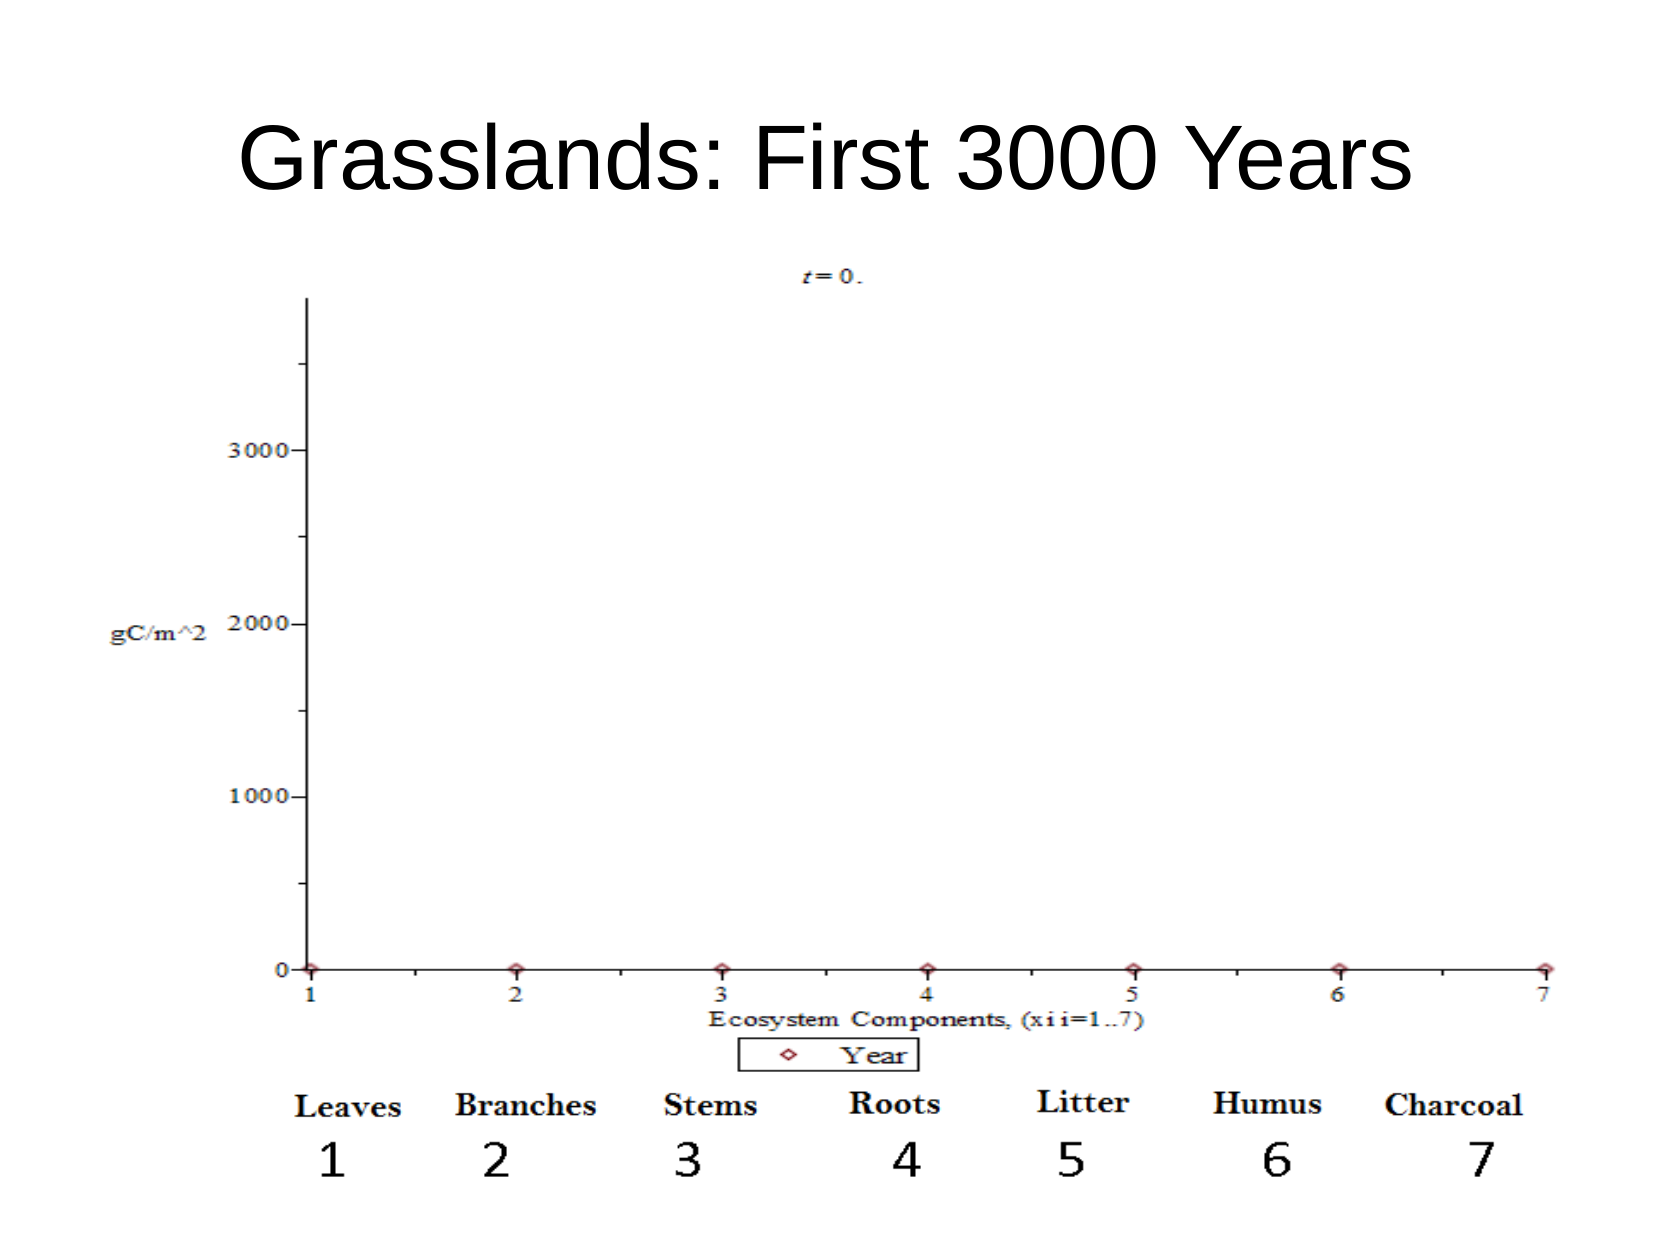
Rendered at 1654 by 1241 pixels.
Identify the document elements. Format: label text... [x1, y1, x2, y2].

picture [89, 256, 1572, 1200]
title Grasslands: First 3000 Years [82, 49, 1571, 257]
